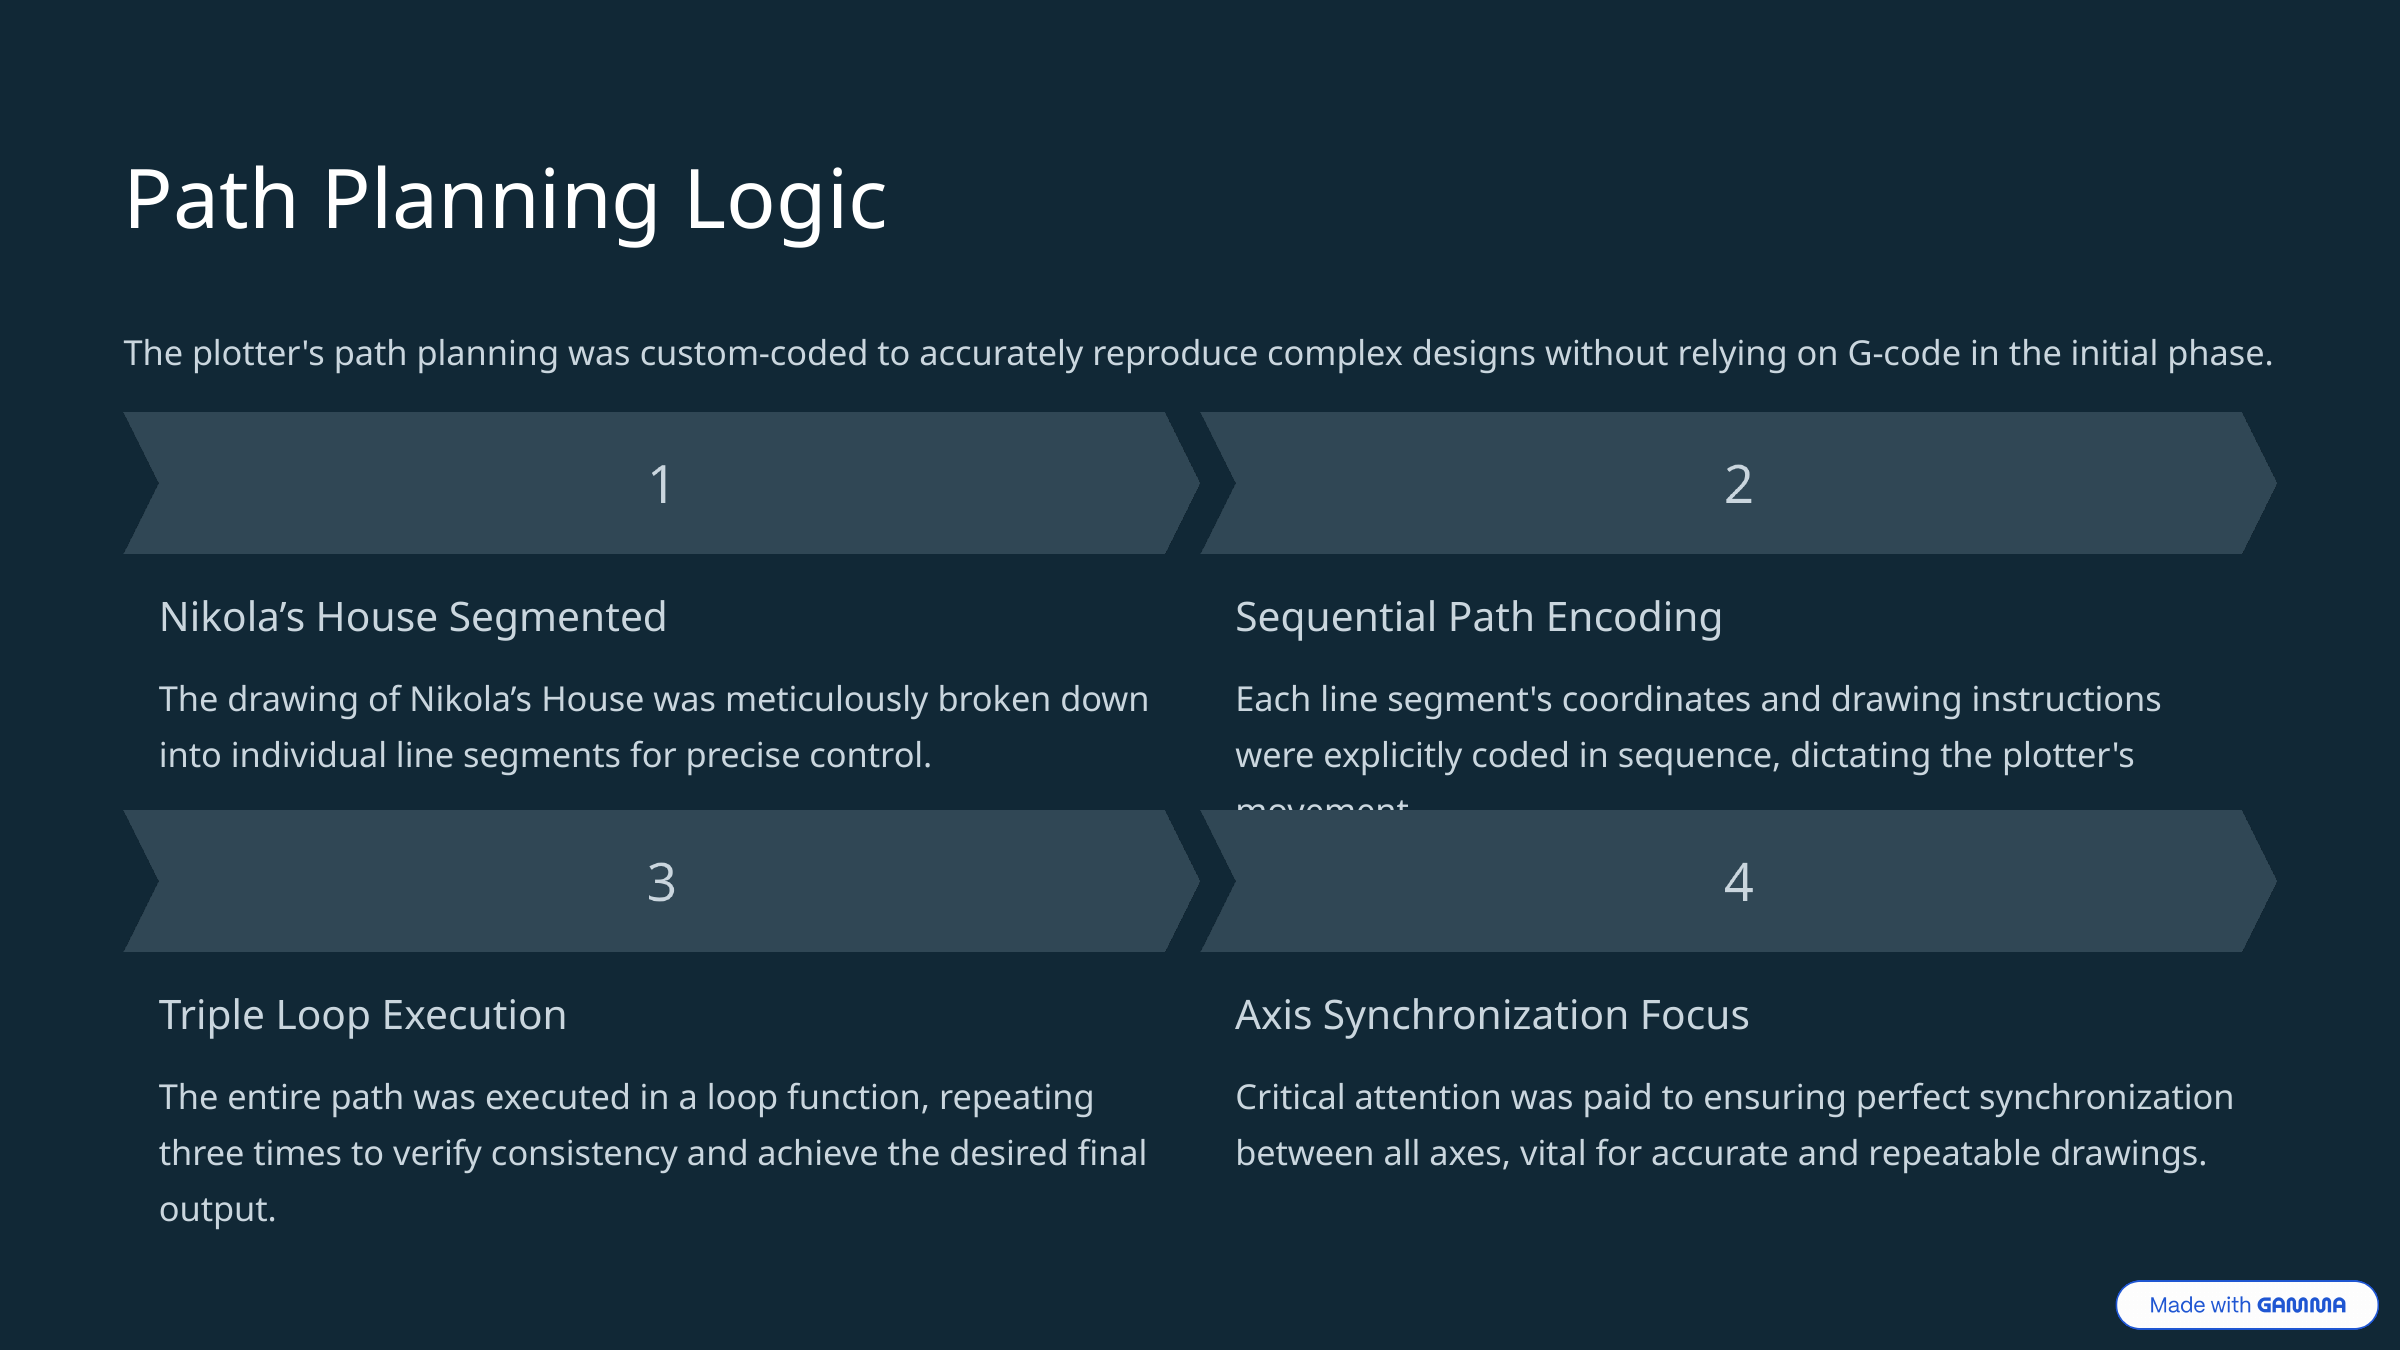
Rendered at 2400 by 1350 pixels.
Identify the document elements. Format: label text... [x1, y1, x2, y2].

text_box Sequential Path Encoding [1235, 588, 1871, 641]
picture [2106, 1271, 2389, 1339]
text_box Axis Synchronization Focus [1235, 986, 1916, 1039]
picture [123, 810, 2277, 952]
text_box Triple Loop Execution [158, 986, 684, 1039]
text_box Nikola’s House Segmented [158, 588, 817, 641]
text_box The entire path was executed in a loop function, repeating three times to verify consistency and achieve the desired final output. [158, 1059, 1165, 1173]
text_box Each line segment's coordinates and drawing instructions were explicitly coded in sequence, dictating the plotter's movement. [1235, 662, 2242, 775]
text_box Path Planning Logic [123, 141, 1099, 246]
text_box Critical attention was paid to ensuring perfect synchronization between all axes, vital for accurate and repeatable drawings. [1235, 1059, 2242, 1173]
picture [123, 412, 2277, 554]
text_box The drawing of Nikola’s House was meticulously broken down into individual line segments for precise control. [158, 662, 1165, 775]
text_box The plotter's path planning was custom-coded to accurately reproduce complex designs without relying on G-code in the initial phase. [123, 316, 2277, 373]
